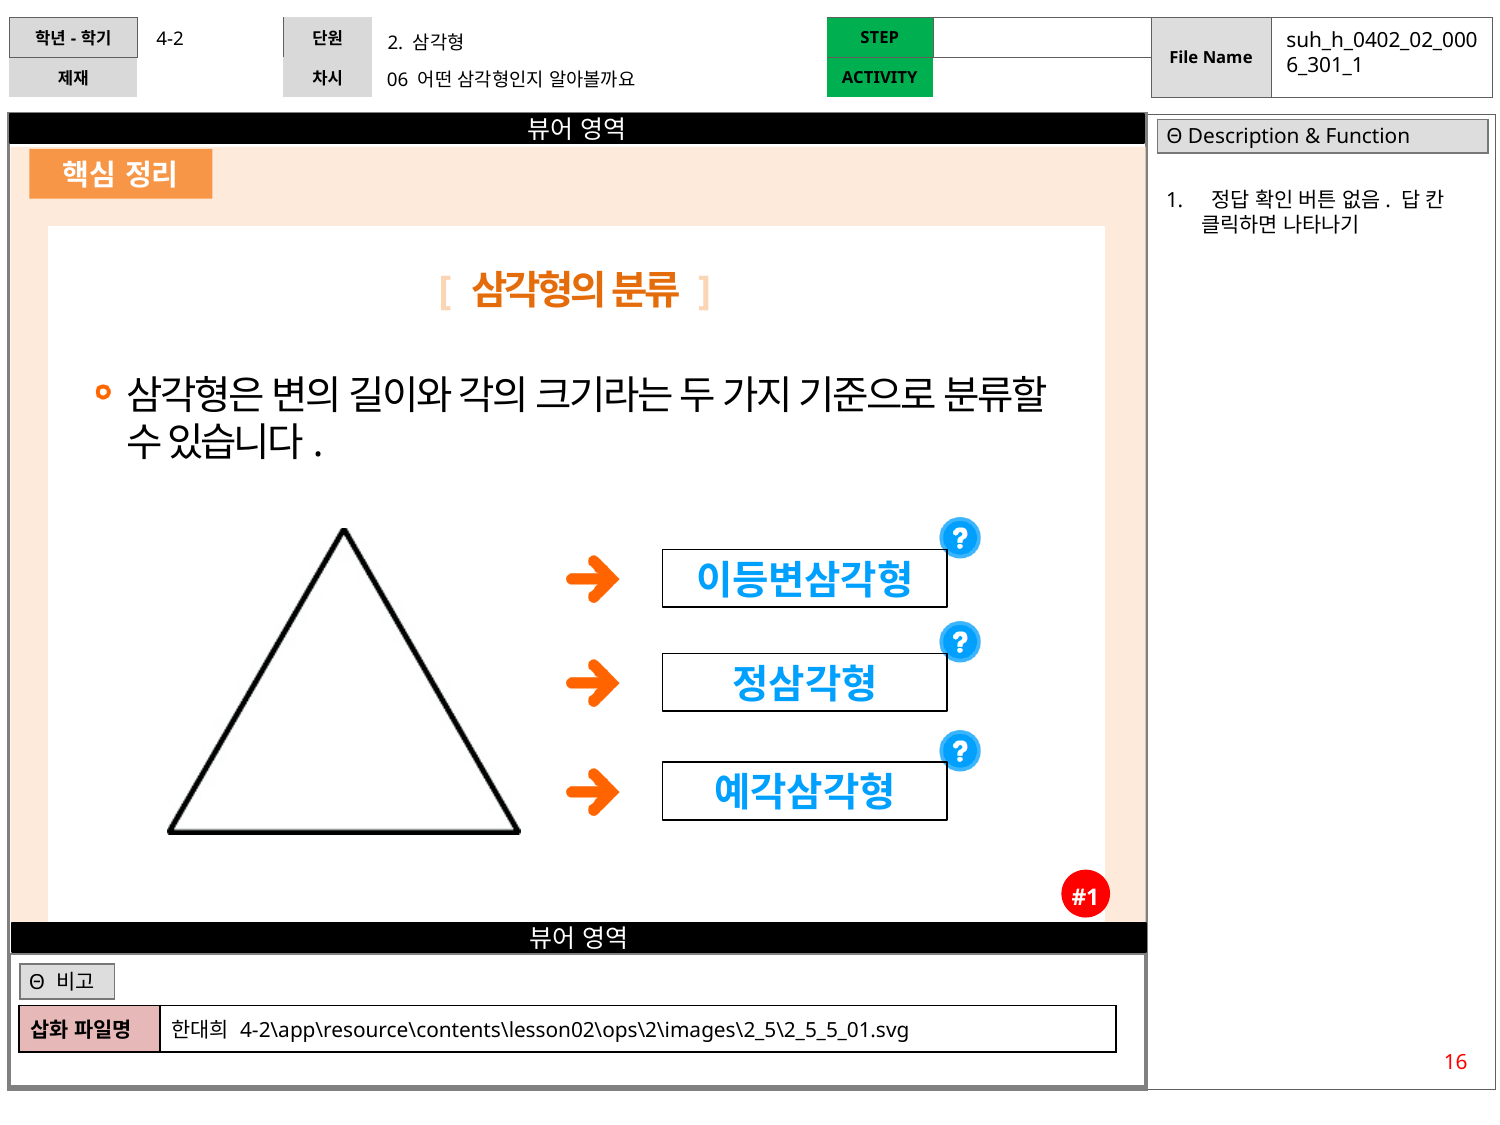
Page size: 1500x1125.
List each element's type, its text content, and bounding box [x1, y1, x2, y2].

table_header Θ Description & Function [1158, 120, 1487, 152]
text_box suh_h_0402_02_0006_301_1 [1271, 18, 1500, 84]
text_box 2. 삼각형 [372, 23, 828, 48]
text_box [ 삼각형의 분류 ] [63, 257, 1086, 320]
picture [937, 728, 981, 772]
table_header 삽화 파일명 [20, 1006, 159, 1051]
text_box 4-2 [141, 18, 284, 55]
picture [937, 516, 981, 559]
picture [937, 620, 981, 663]
picture [562, 553, 620, 604]
text_box 이등변삼각형 [662, 549, 948, 608]
picture [92, 381, 112, 403]
text_box 핵심 정리 [29, 148, 213, 199]
text_box #1 [1059, 867, 1113, 920]
text_box 예각삼각형 [662, 761, 948, 820]
picture [167, 527, 521, 835]
text_box 정삼각형 [662, 653, 948, 712]
text_box 06 어떤 삼각형인지 알아볼까요 [372, 60, 821, 96]
picture [562, 657, 620, 708]
text_box 정답 확인 버튼 없음. 답 칸 클릭하면 나타나기 [1151, 179, 1500, 244]
text_box 삼각형은 변의 길이와 각의 크기라는 두 가지 기준으로 분류할 수 있습니다. [112, 362, 1060, 472]
table_header 한대희 4-2\app\resource\contents\lesson02\ops\2\images\2_5\2_5_5_01.svg [161, 1006, 1115, 1051]
picture [562, 766, 620, 817]
